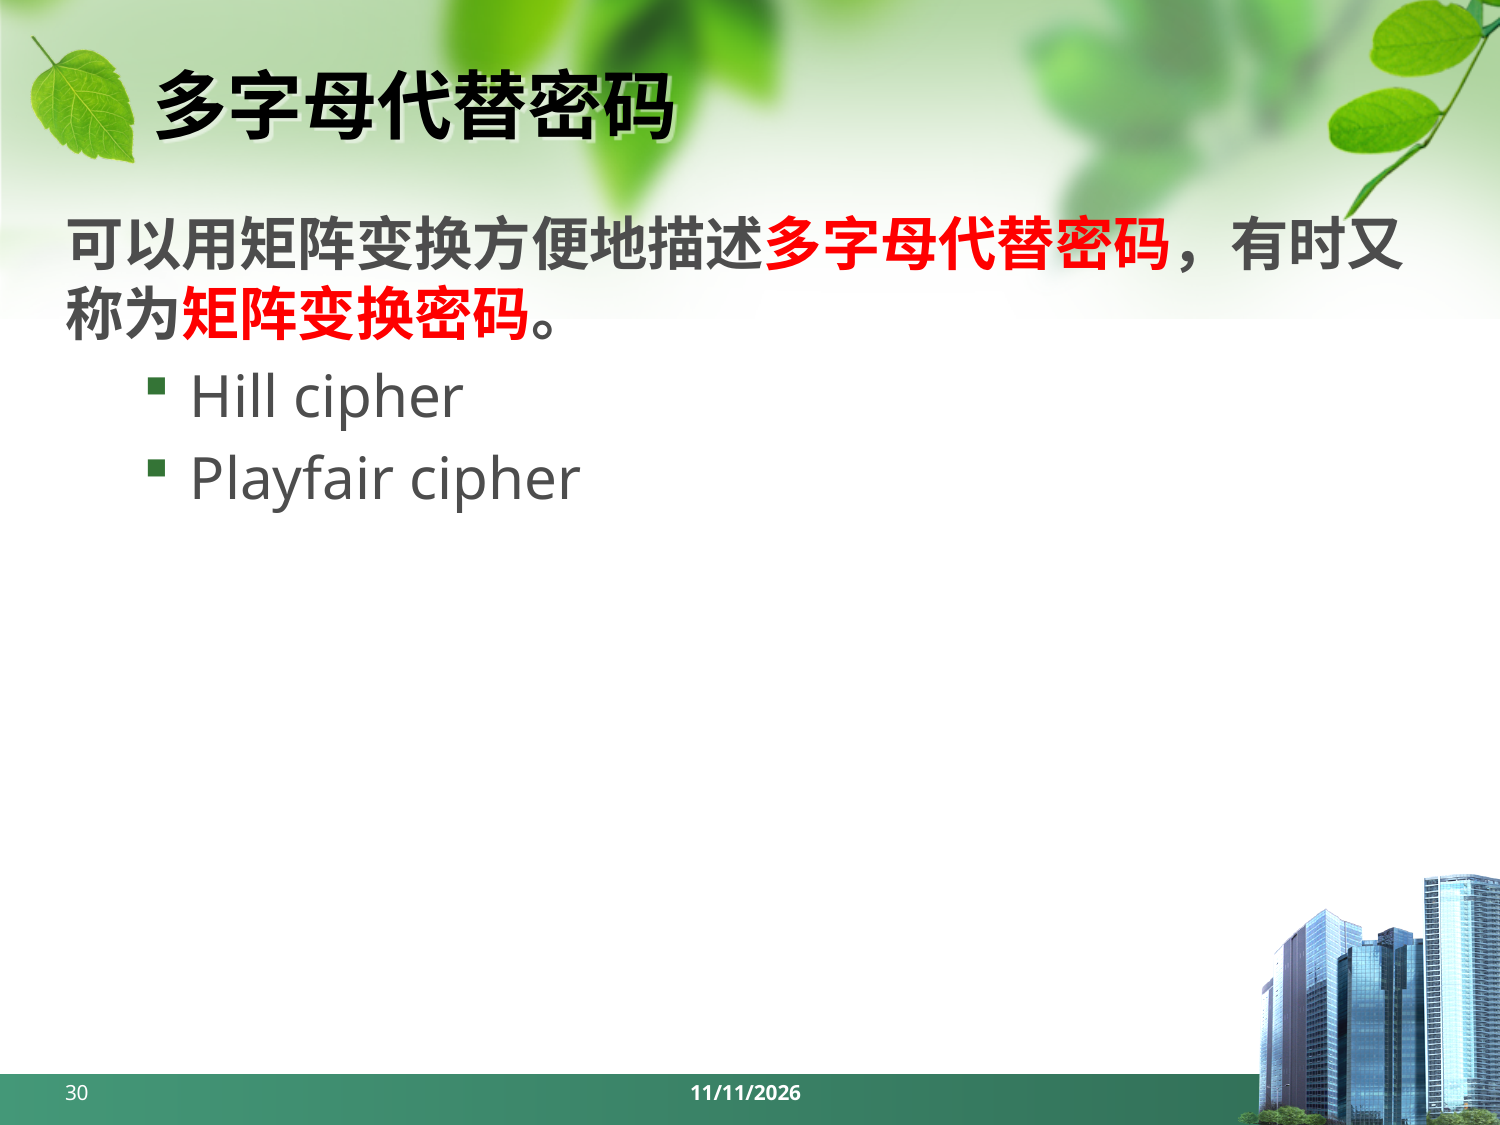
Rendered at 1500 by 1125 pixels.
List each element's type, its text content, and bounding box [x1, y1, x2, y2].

slide_number 30 [50, 1072, 138, 1113]
picture [0, 0, 1500, 319]
list 可以用矩阵变换方便地描述多字母代替密码，有时又称为矩阵变换密码。 Hill cipher Playfair cipher [50, 200, 1425, 538]
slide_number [675, 1072, 1025, 1113]
title 多字母代替密码 [137, 57, 1325, 150]
